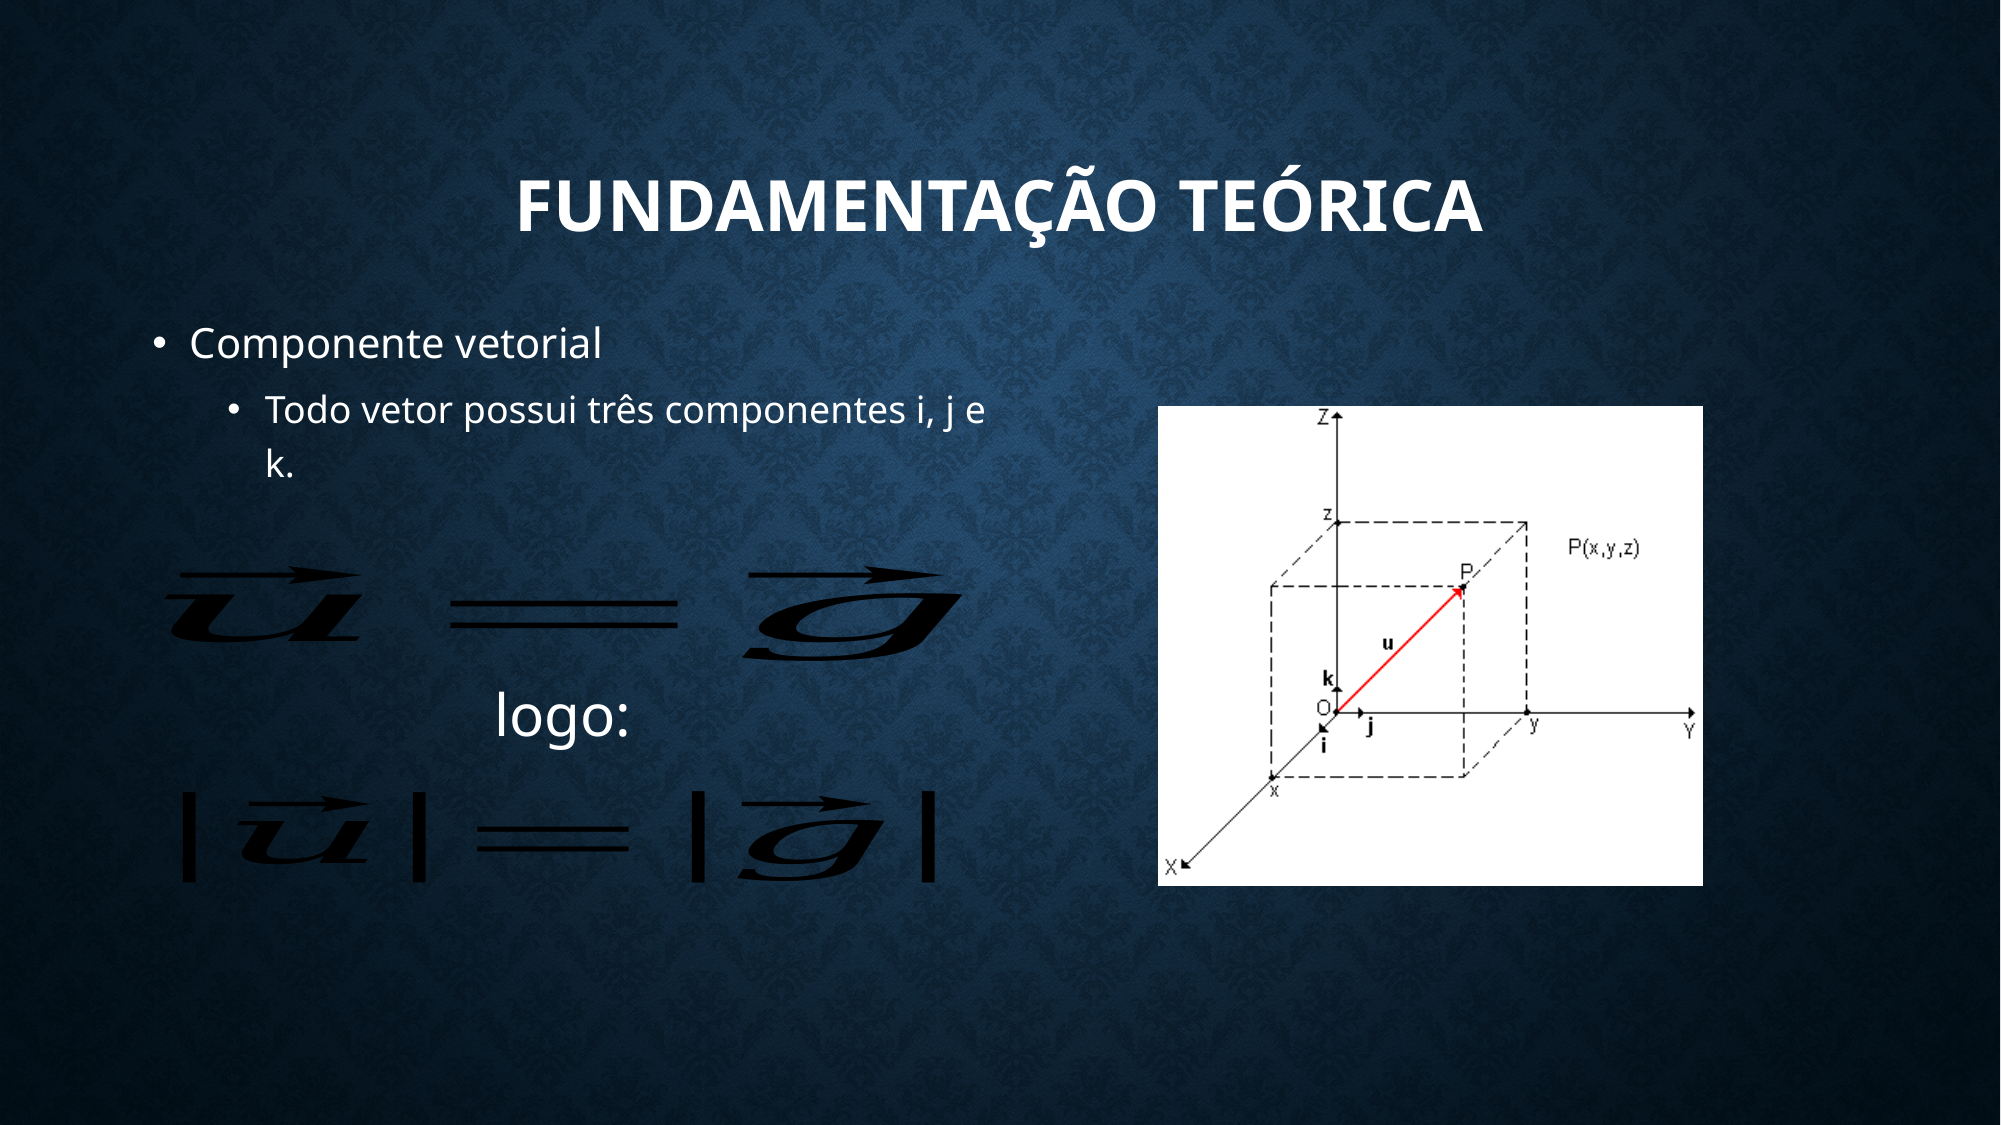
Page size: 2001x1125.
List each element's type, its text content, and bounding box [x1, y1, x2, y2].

list Componente vetorial Todo vetor possui três componentes i, j e k. [137, 299, 1028, 517]
title FUNDAMENTAÇÃO TEÓRICA [149, 99, 1849, 318]
text_box logo: [137, 678, 988, 780]
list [1158, 405, 1703, 887]
